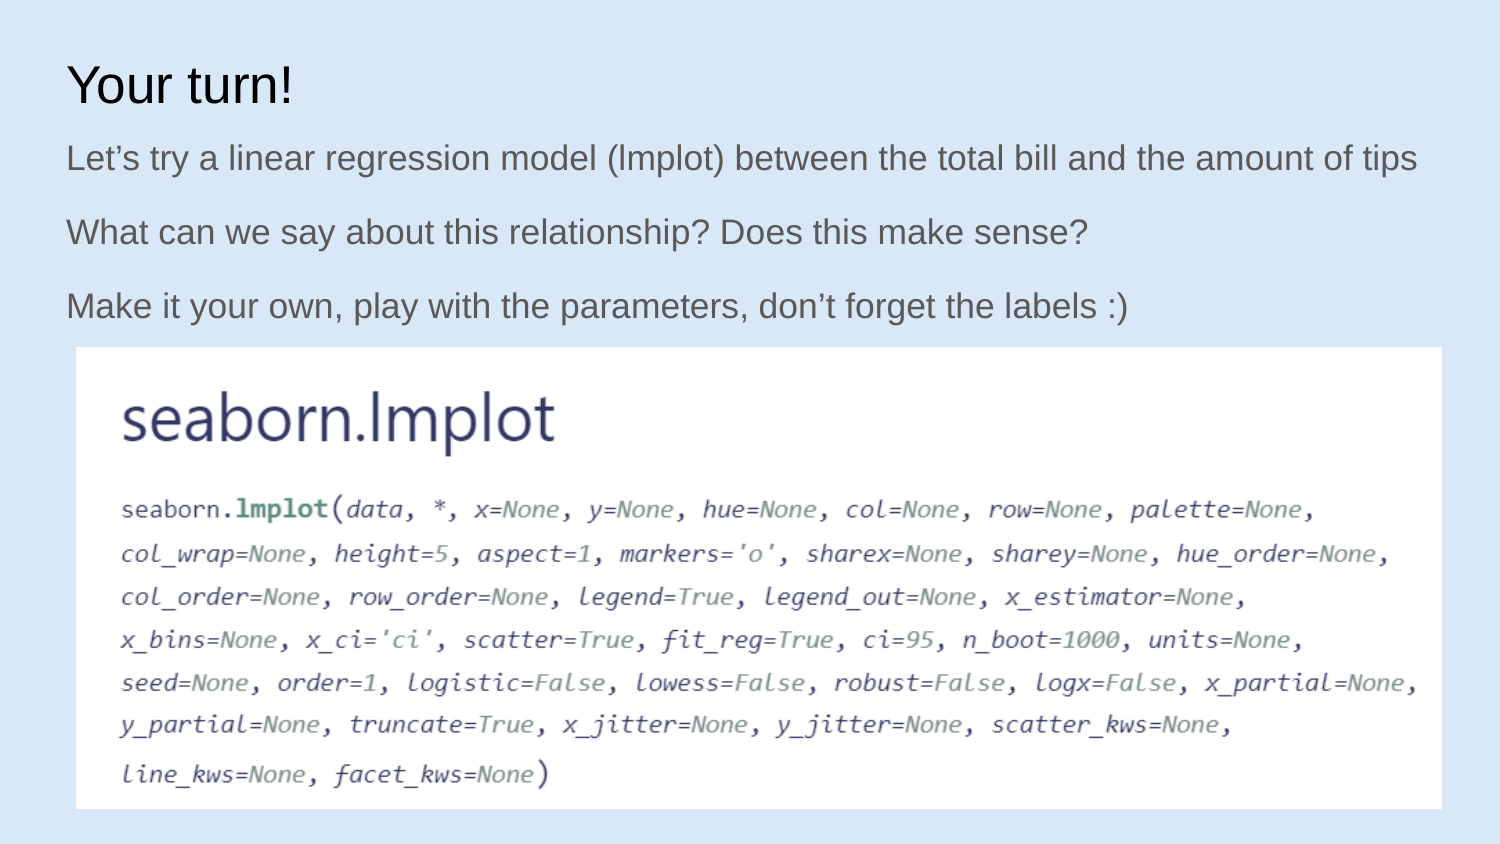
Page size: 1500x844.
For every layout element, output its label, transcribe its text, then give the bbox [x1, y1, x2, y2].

list Let’s try a linear regression model (lmplot) between the total bill and the amount of tips What can we say about this relationship? Does this make sense? Make it your own, play with the parameters, don’t forget the labels :) [51, 114, 1449, 675]
picture [75, 347, 1443, 809]
title Your turn! [51, 35, 1449, 114]
